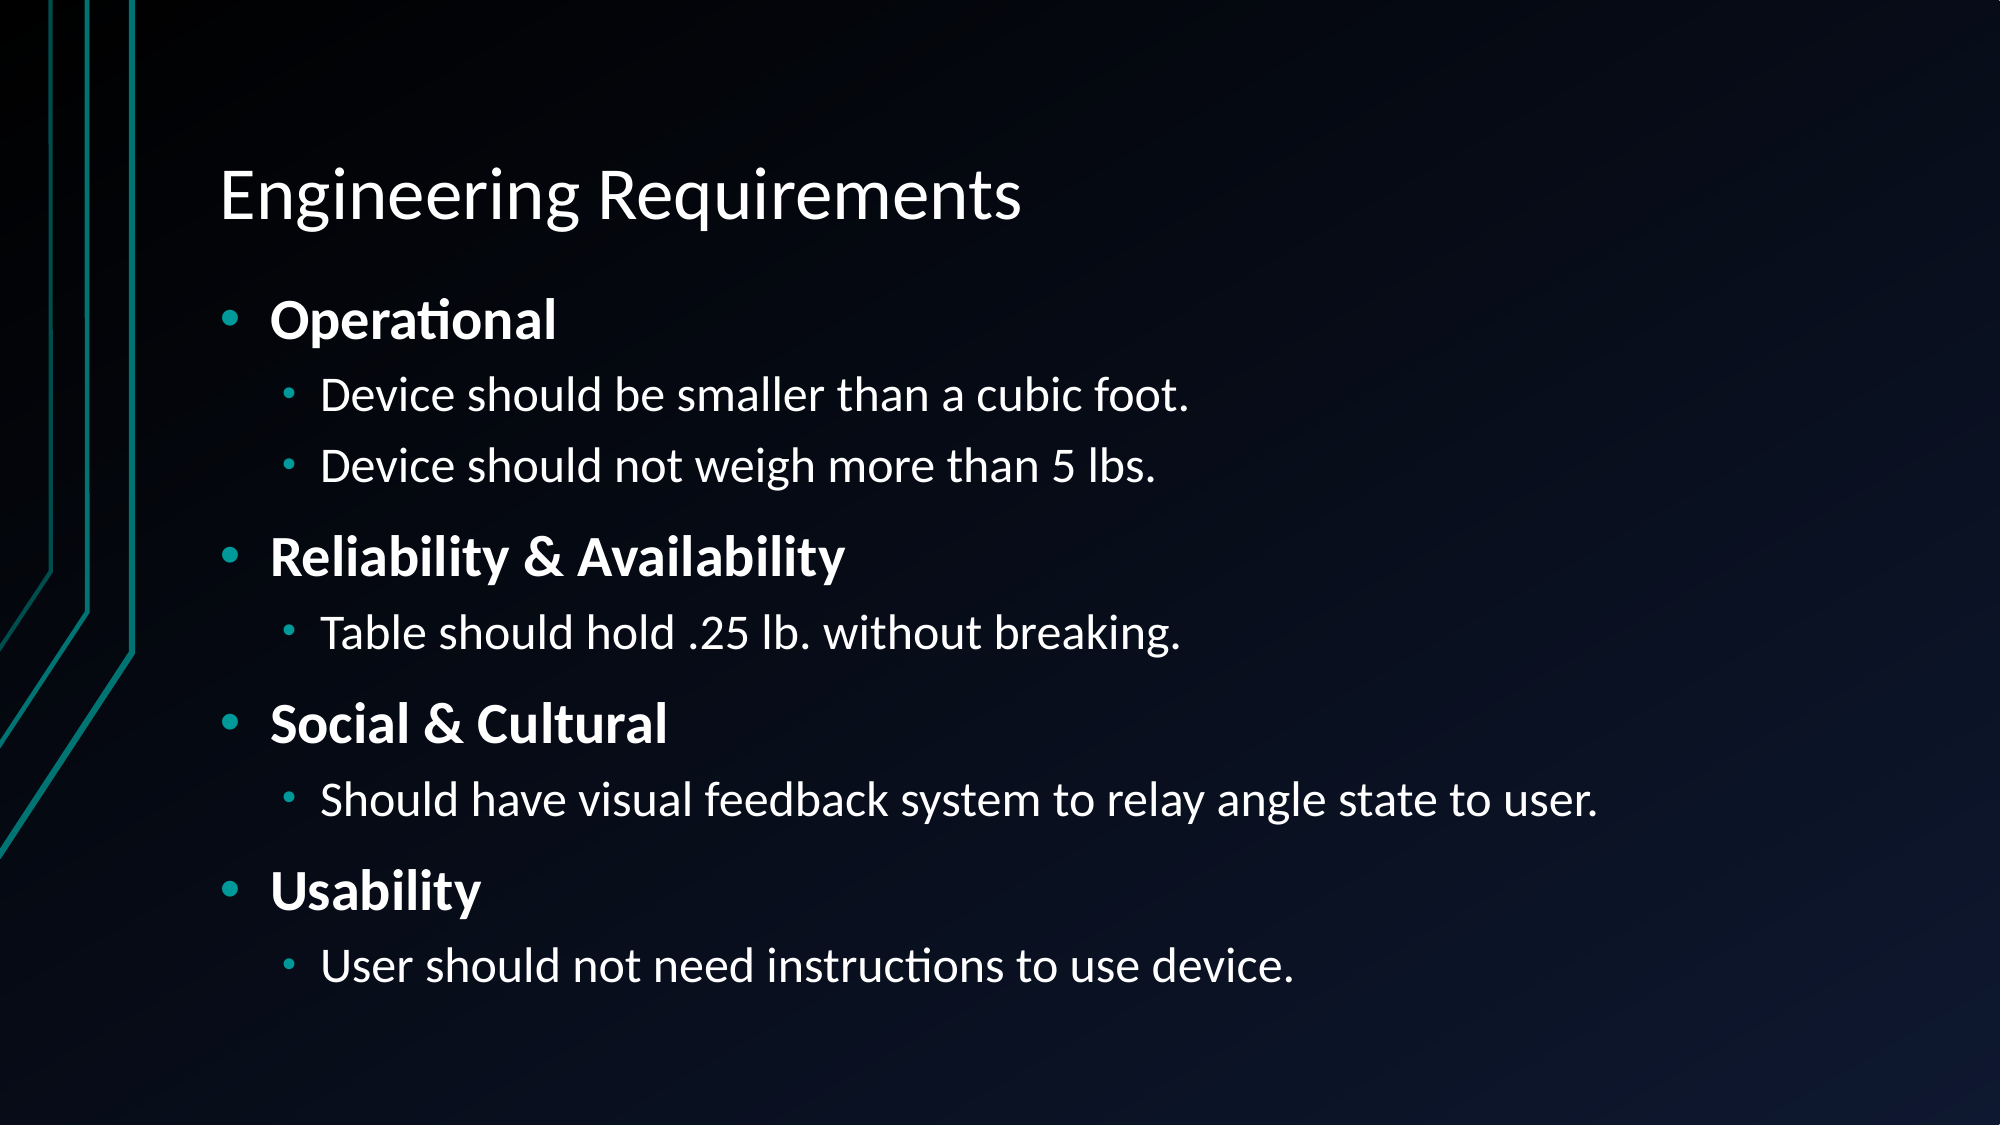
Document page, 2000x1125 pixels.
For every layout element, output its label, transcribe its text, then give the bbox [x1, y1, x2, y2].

title Engineering Requirements [199, 45, 1900, 246]
list Operational Device should be smaller than a cubic foot. Device should not weigh more than 5 lbs. Reliability & Availability Table should hold .25 lb. without breaking. Social & Cultural Should have visual feedback system to relay angle state to user. Usability User should not need instructions to use device. [199, 279, 1900, 1012]
